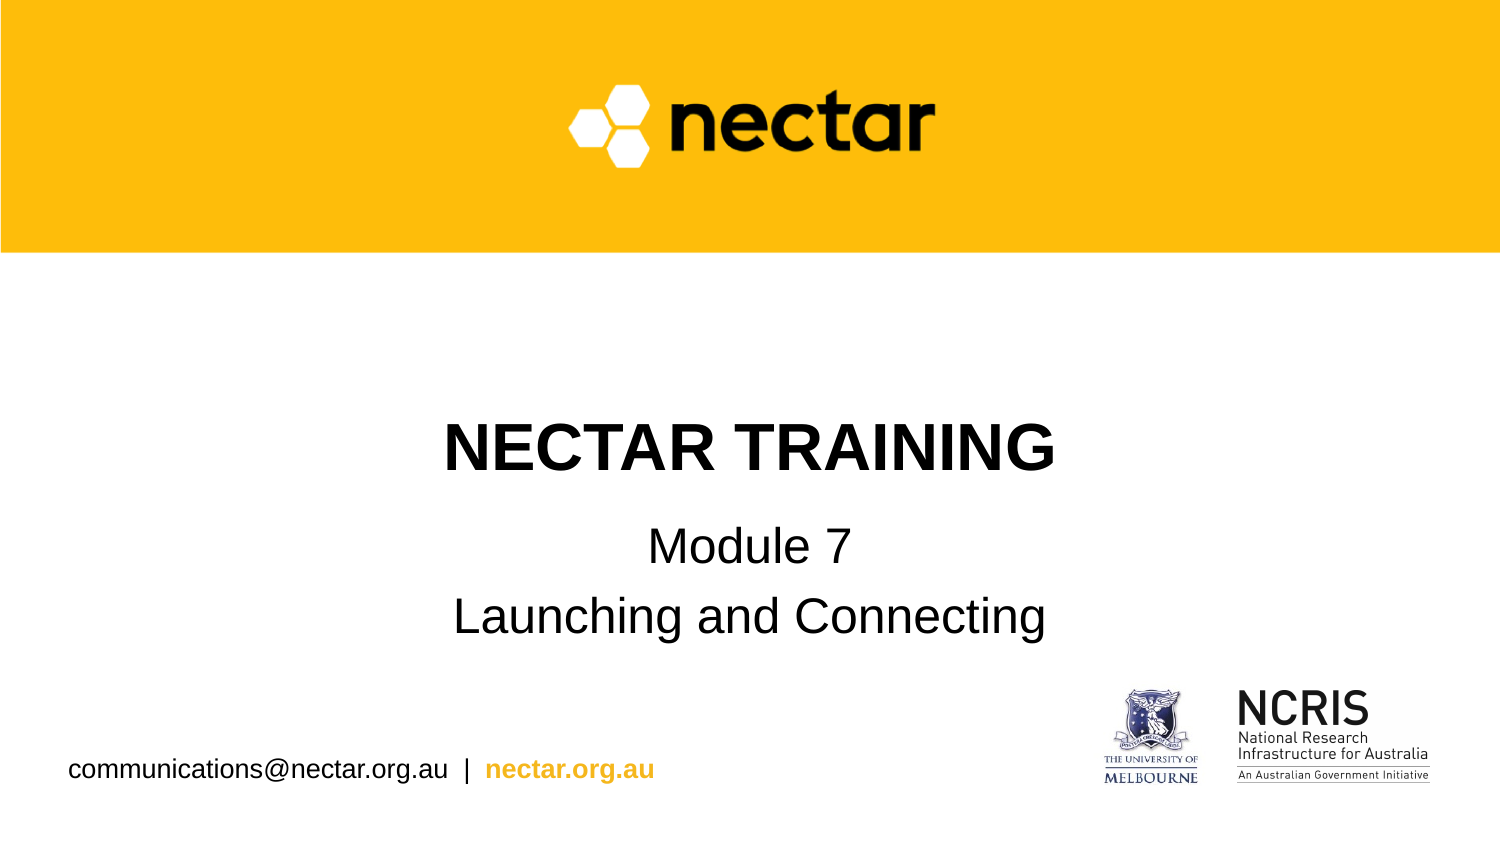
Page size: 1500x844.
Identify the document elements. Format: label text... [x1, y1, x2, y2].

subtitle Module 7 Launching and Connecting [225, 505, 1275, 669]
title NeCTAR Training [112, 380, 1388, 506]
picture [0, 0, 1500, 844]
